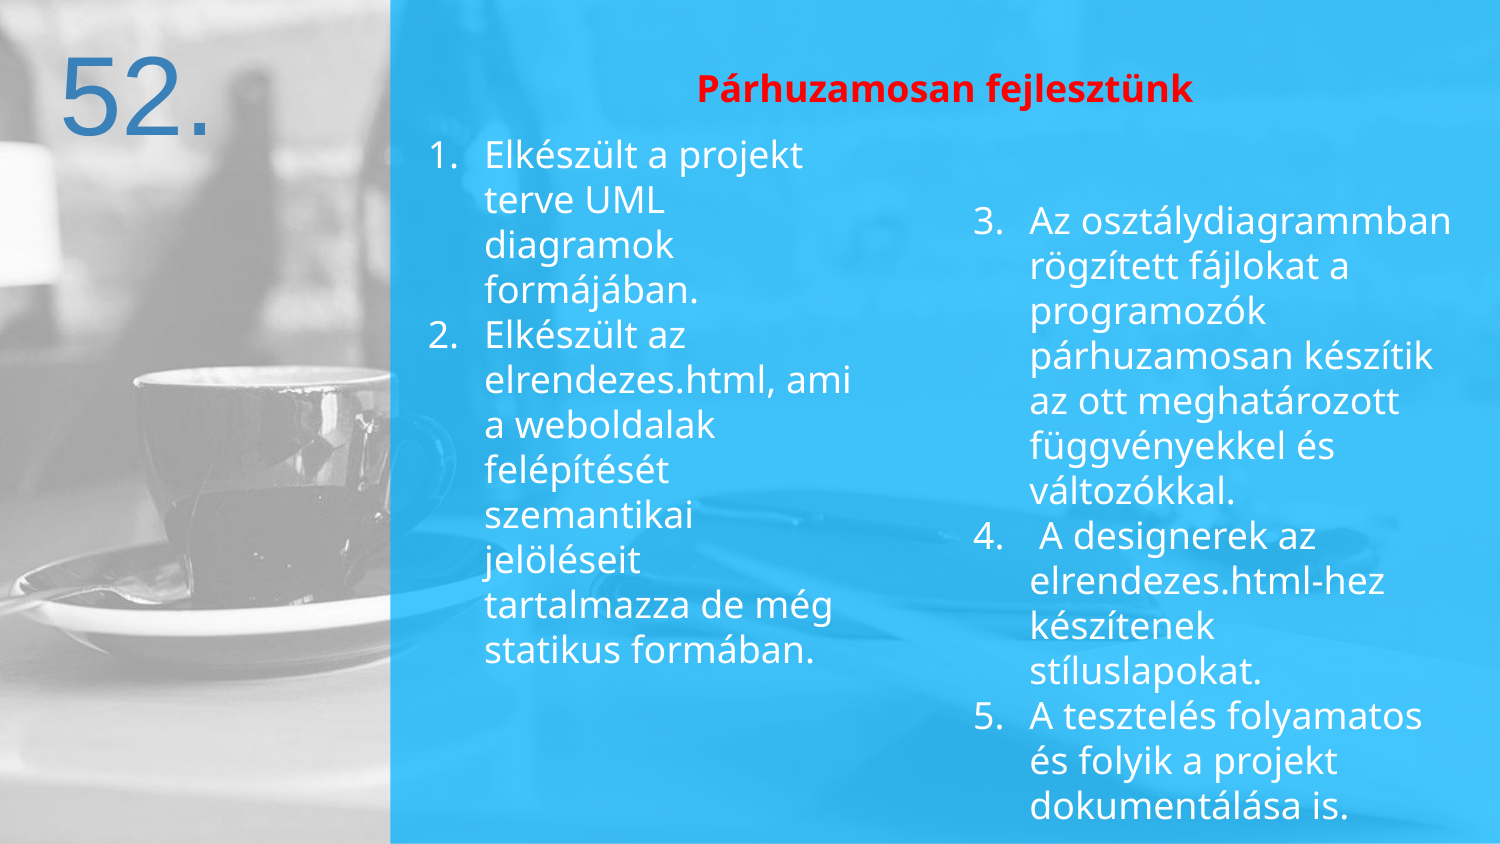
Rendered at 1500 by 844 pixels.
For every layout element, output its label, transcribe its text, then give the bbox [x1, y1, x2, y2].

list Elkészült a projekt terve UML diagramok formájában. Elkészült az elrendezes.html, ami a weboldalak felépítését szemantikai jelöléseit tartalmazza de még statikus formában. [412, 115, 870, 629]
text_box 52. [43, 15, 231, 166]
list Az osztálydiagrammban rögzített fájlokat a programozók párhuzamosan készítik az ott meghatározott függvényekkel és változókkal. A designerek az elrendezes.html-hez készítenek stíluslapokat. A tesztelés folyamatos és folyik a projekt dokumentálása is. [958, 182, 1473, 815]
text_box 42. [0, 0, 390, 844]
picture [390, 0, 1500, 844]
title Párhuzamosan fejlesztünk [476, 49, 1415, 133]
